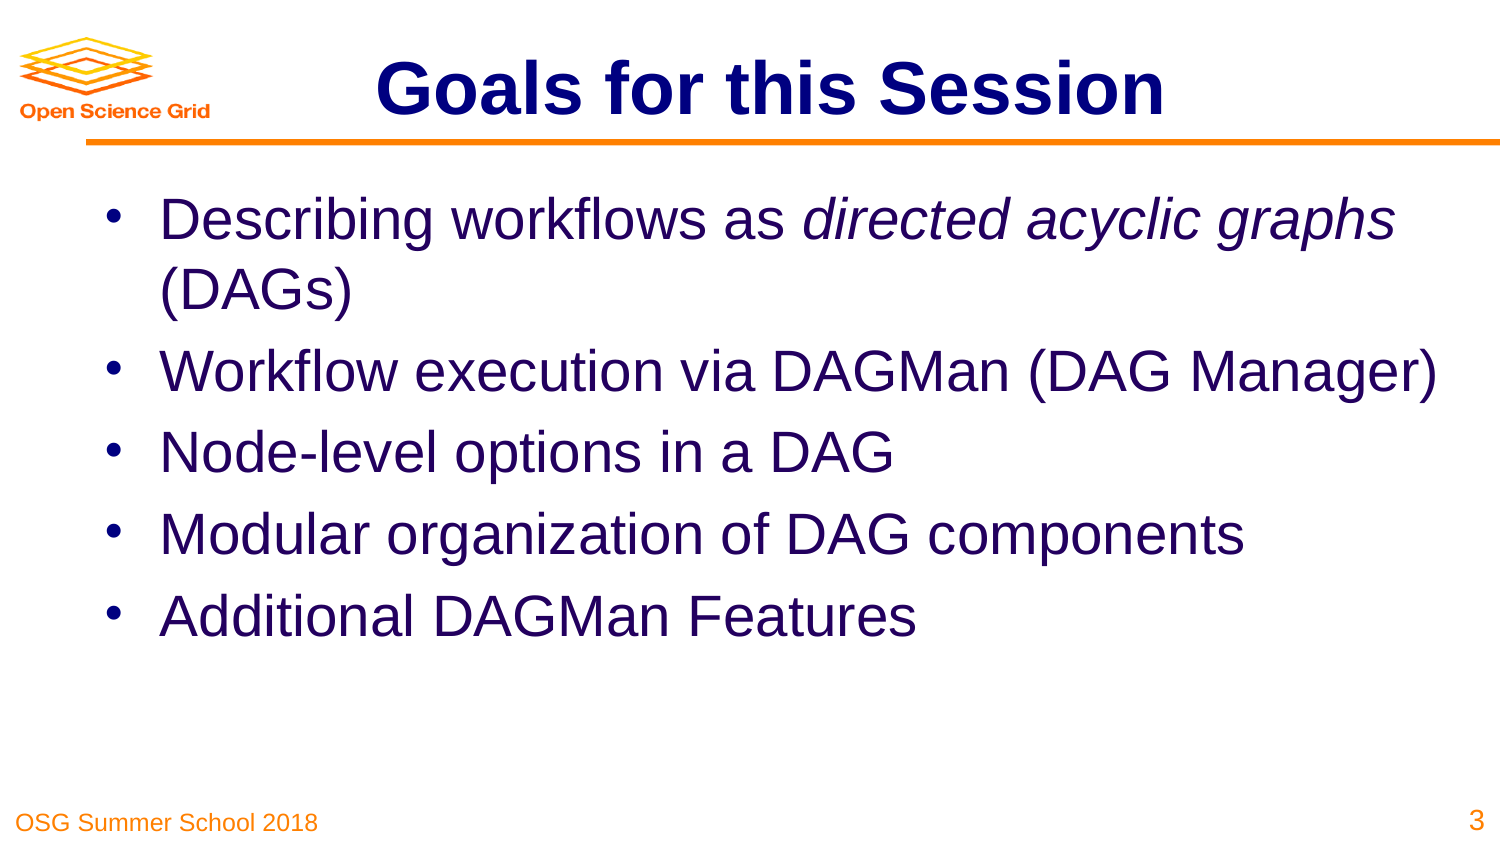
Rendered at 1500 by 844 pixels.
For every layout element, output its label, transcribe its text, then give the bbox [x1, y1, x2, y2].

slide_number 3 [1430, 787, 1500, 844]
picture [0, 20, 201, 134]
list Describing workflows as directed acyclic graphs (DAGs) Workflow execution via DAGMan (DAG Manager) Node-level options in a DAG Modular organization of DAG components Additional DAGMan Features [88, 173, 1459, 751]
title Goals for this Session [201, 14, 1342, 155]
